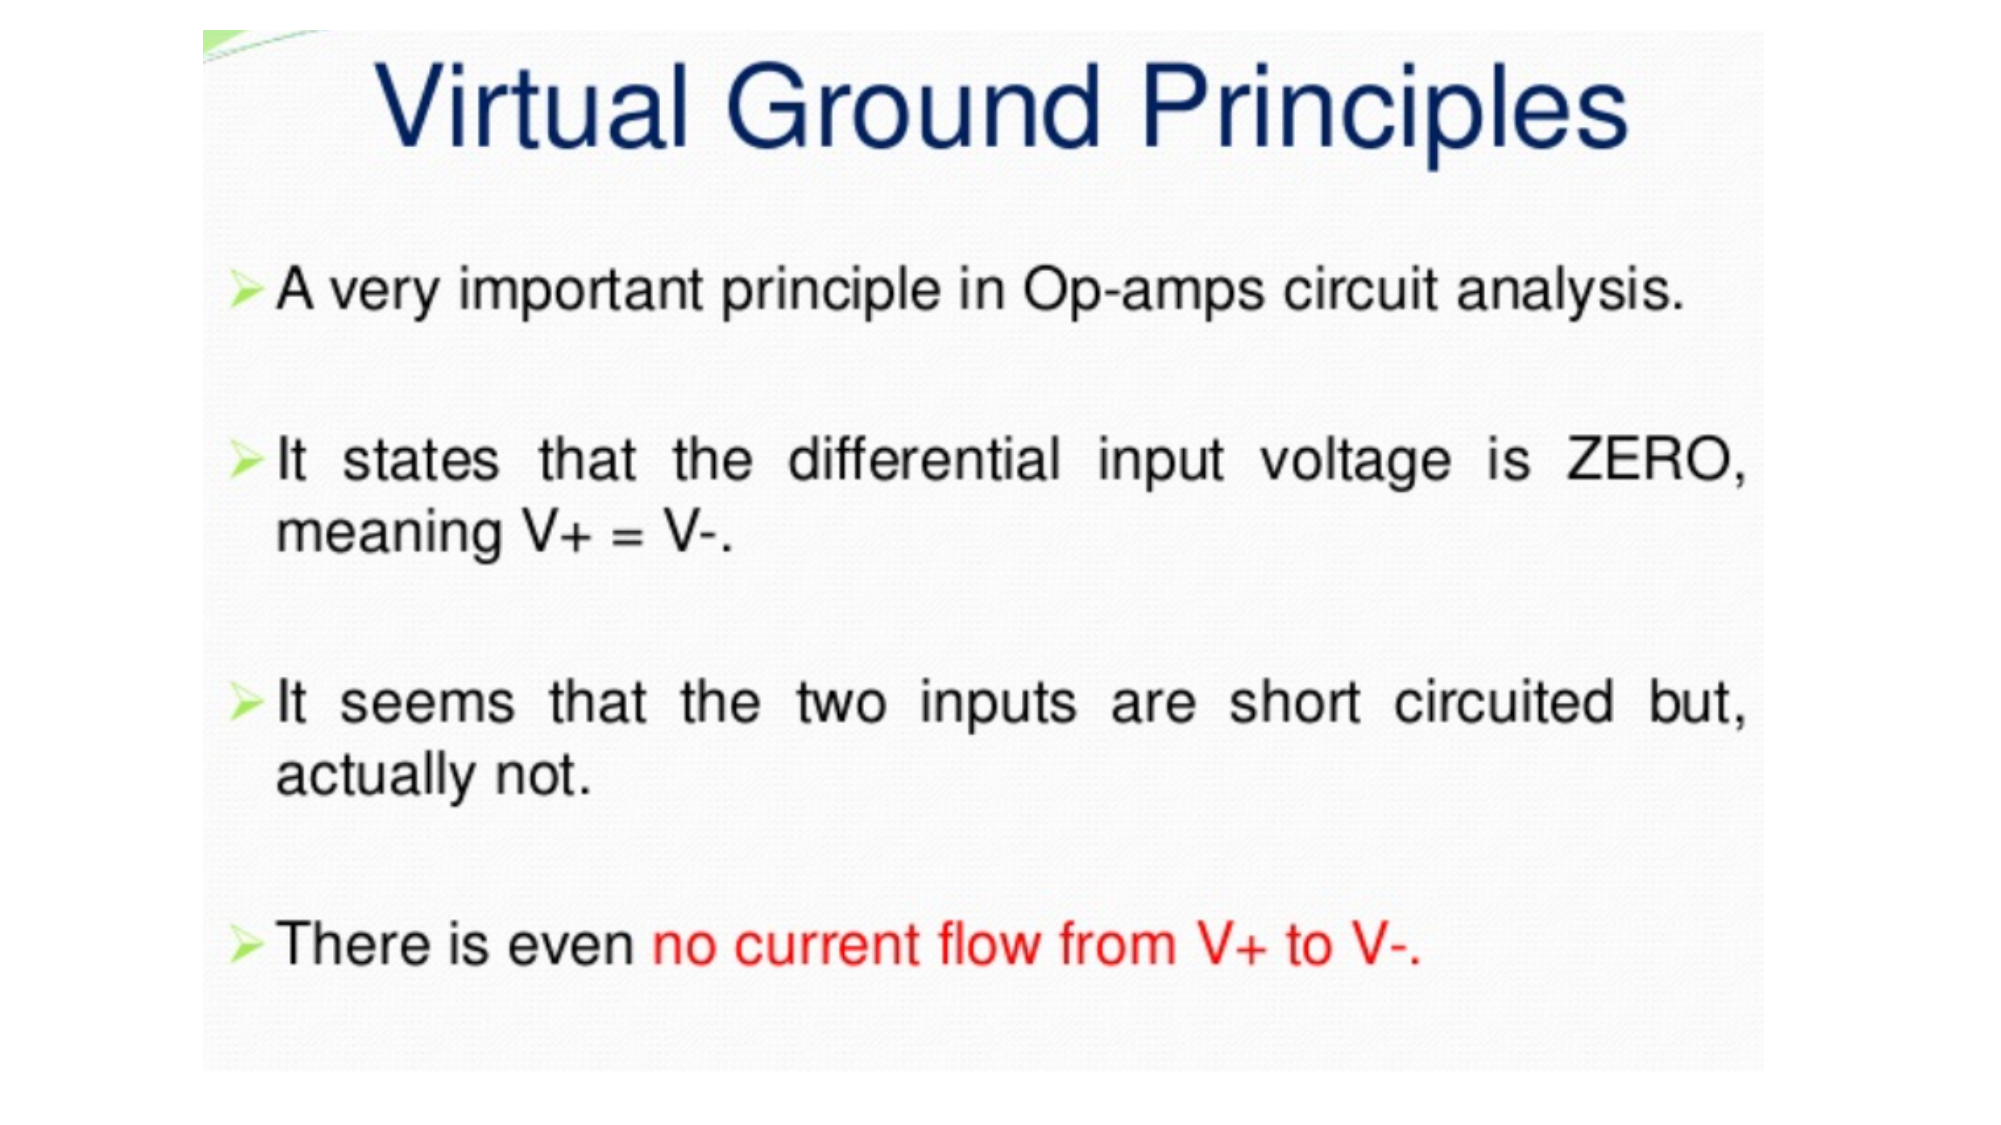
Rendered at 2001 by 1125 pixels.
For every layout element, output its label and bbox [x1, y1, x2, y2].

picture [202, 30, 1764, 1072]
